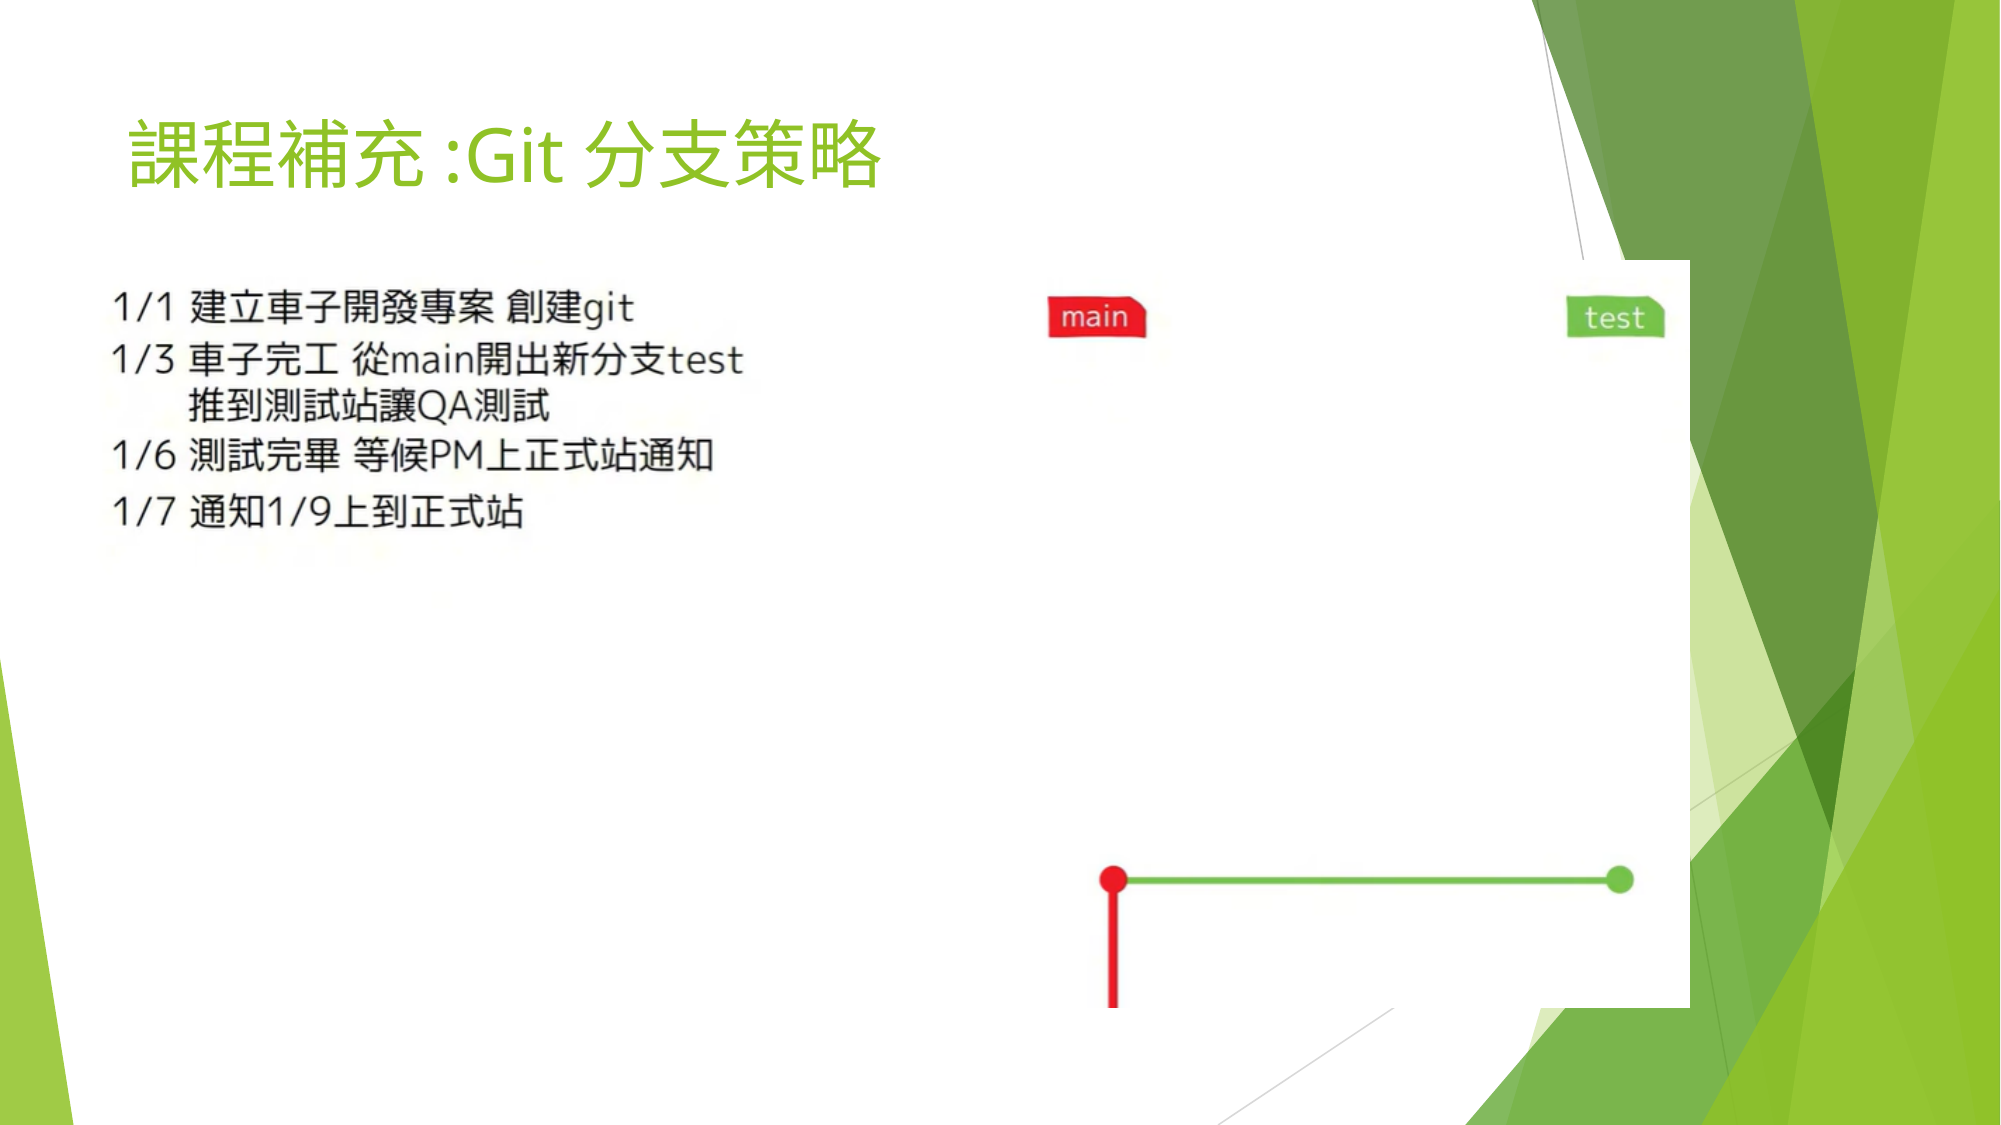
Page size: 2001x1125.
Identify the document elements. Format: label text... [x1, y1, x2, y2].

picture [90, 259, 1690, 1008]
title 課程補充:Git分支策略 [111, 99, 1522, 257]
